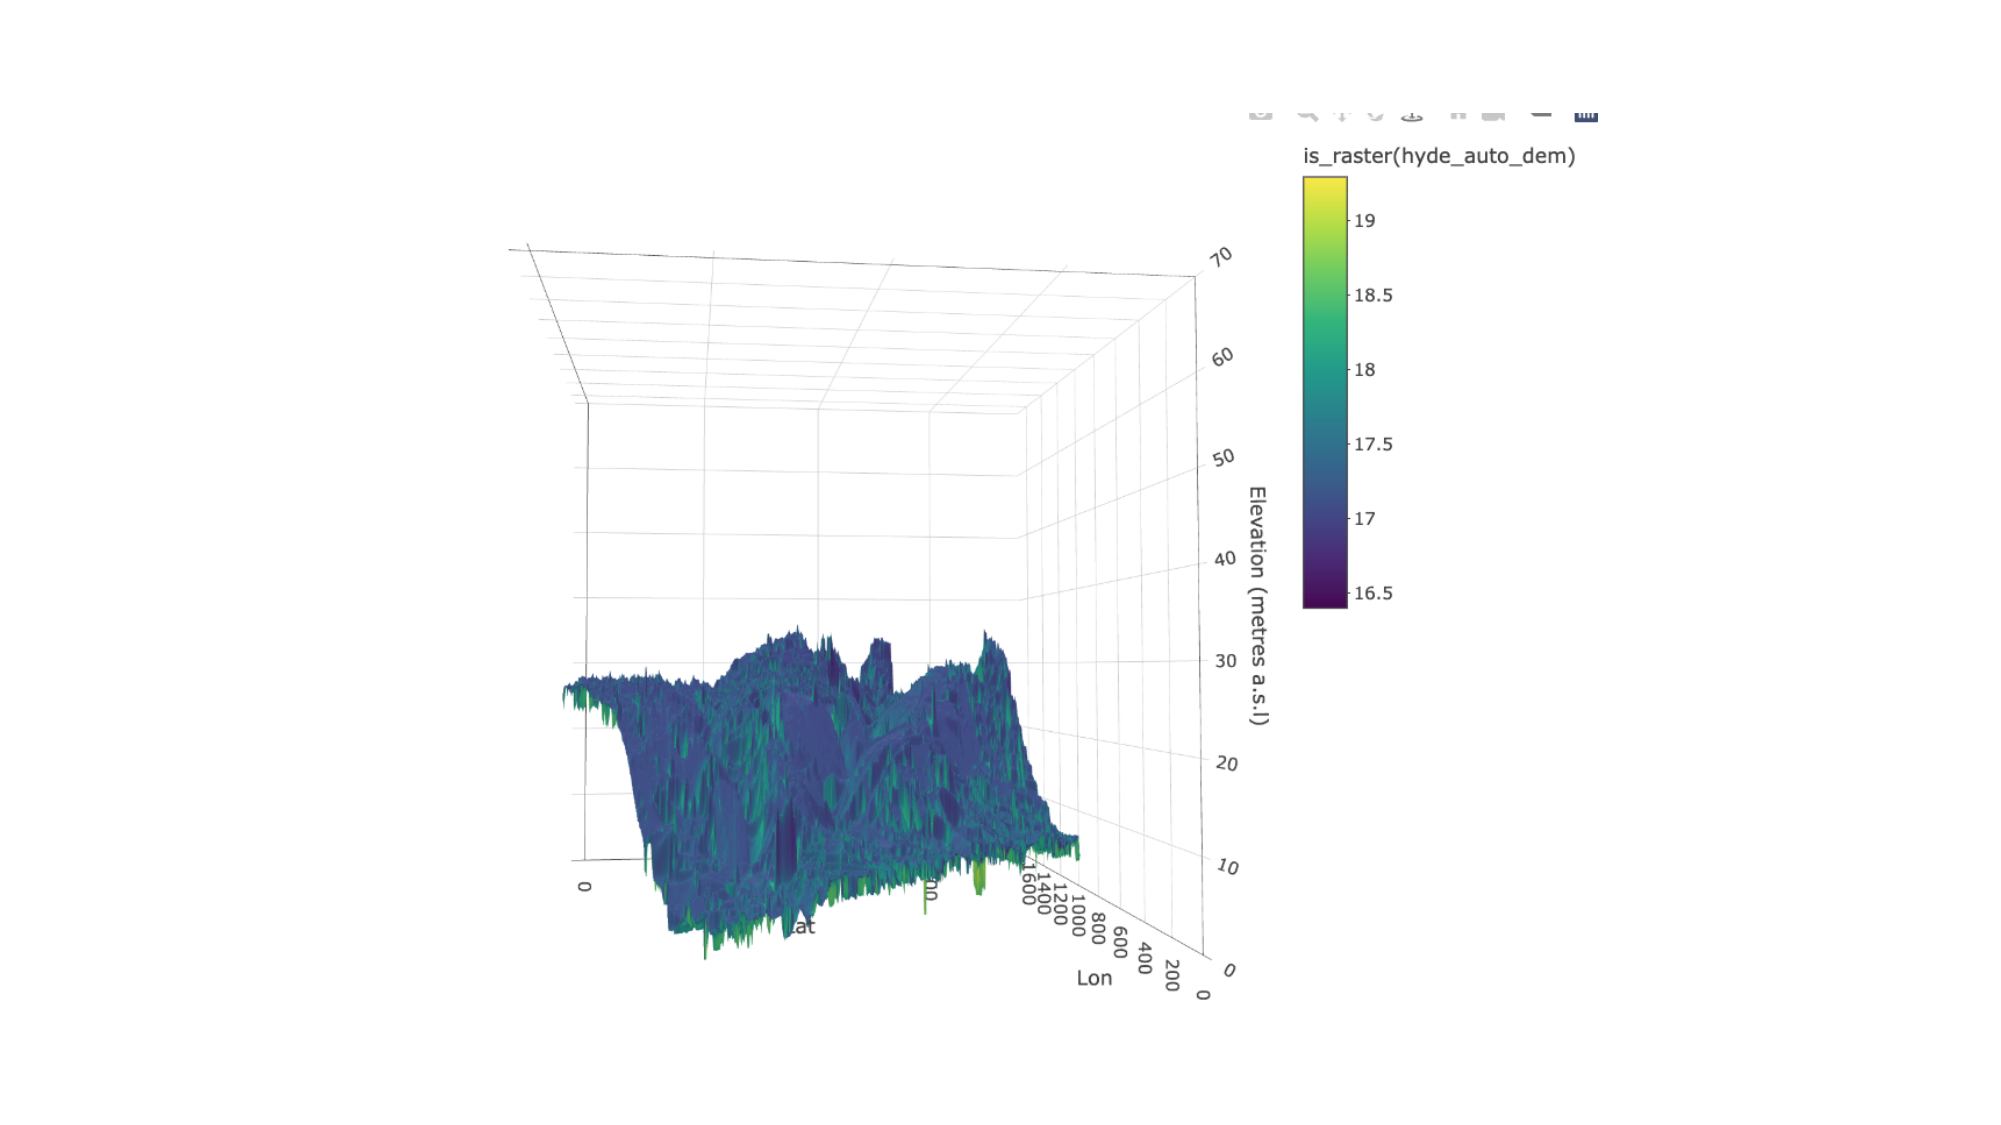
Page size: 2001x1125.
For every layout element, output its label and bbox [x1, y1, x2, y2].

list [352, 113, 1598, 1080]
